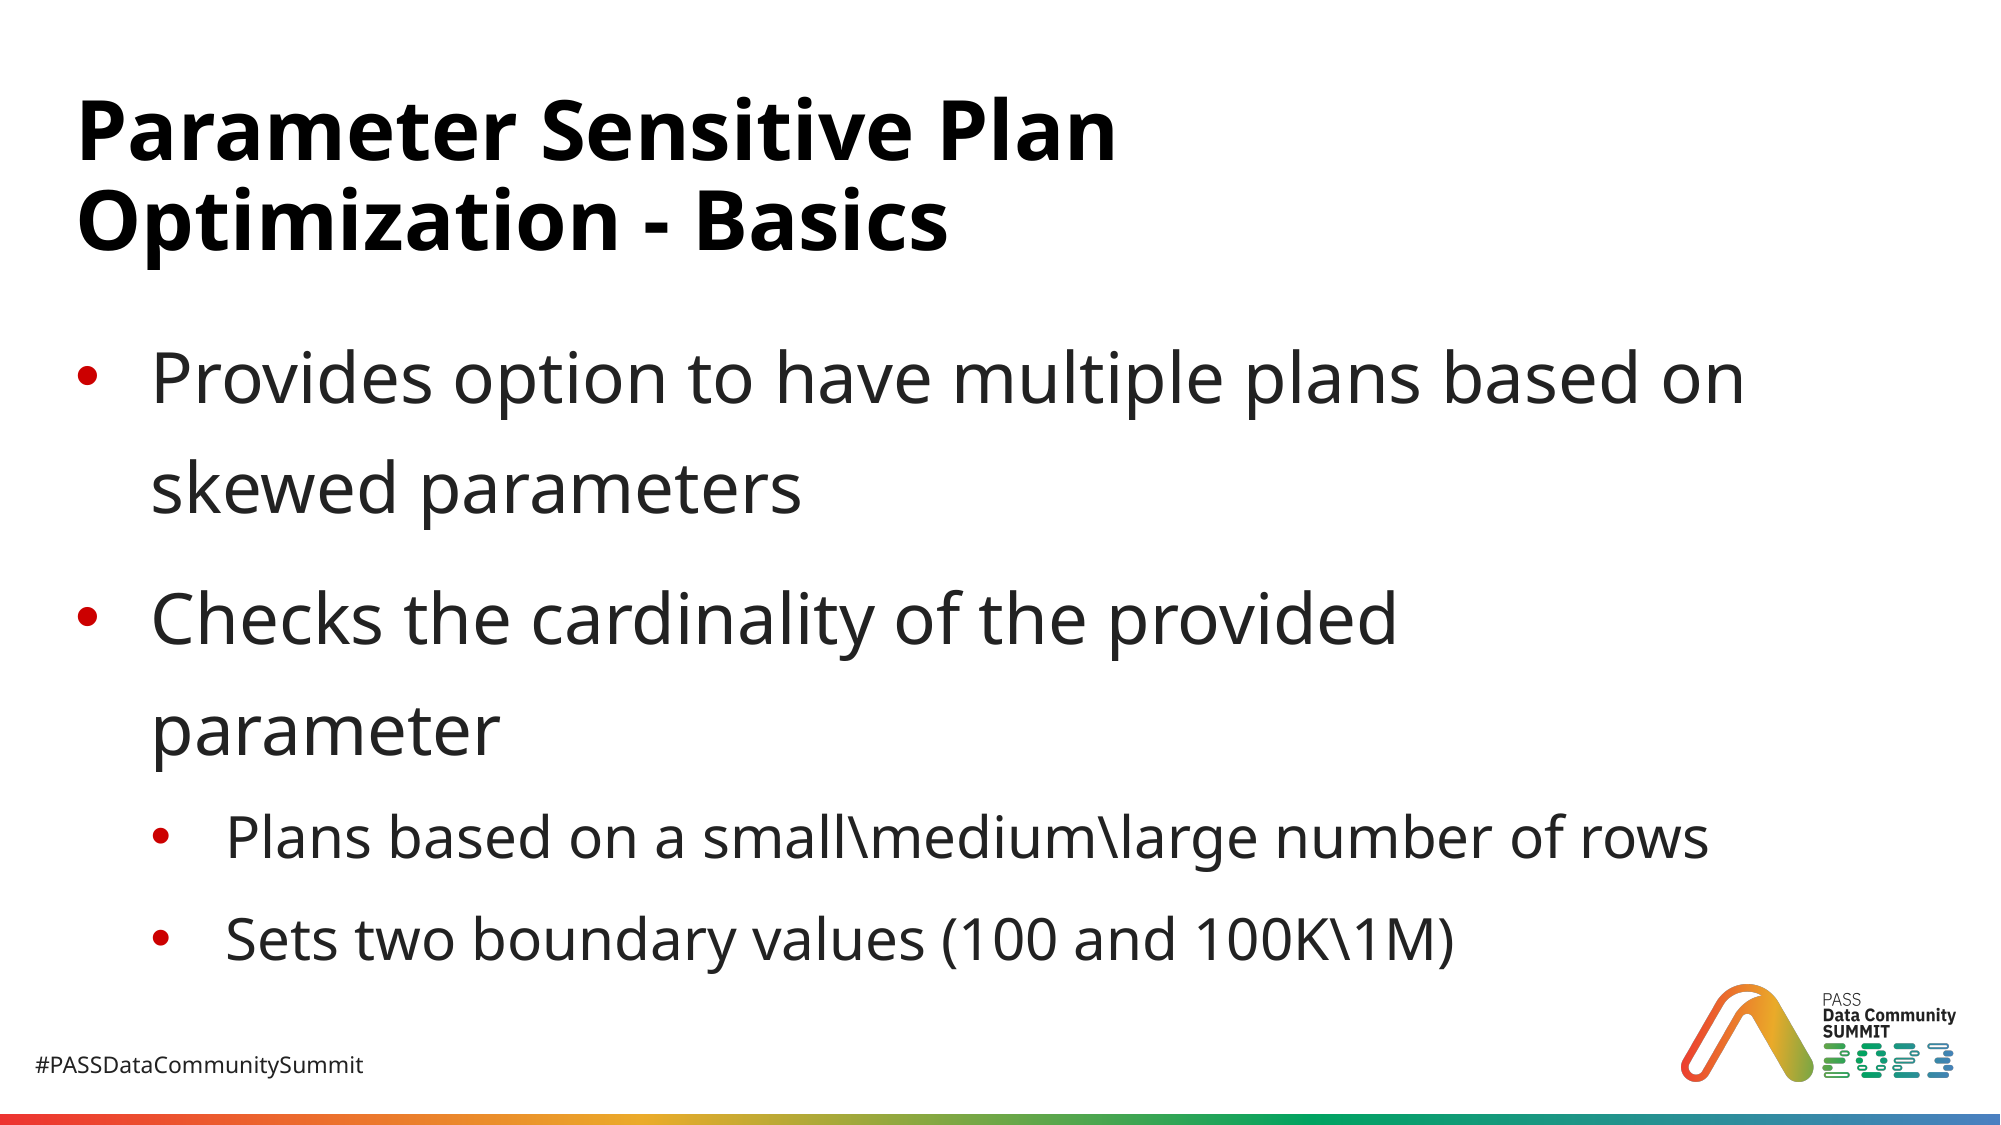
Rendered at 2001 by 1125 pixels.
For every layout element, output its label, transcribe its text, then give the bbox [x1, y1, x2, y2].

title Parameter Sensitive Plan Optimization - Basics [60, 80, 1606, 299]
picture [1681, 984, 1956, 1082]
picture [0, 1114, 2000, 1125]
list Provides option to have multiple plans based on skewed parameters Checks the cardinality of the provided parameter Plans based on a small\medium\large number of rows Sets two boundary values (100 and 100K\1M) [60, 299, 1786, 1014]
